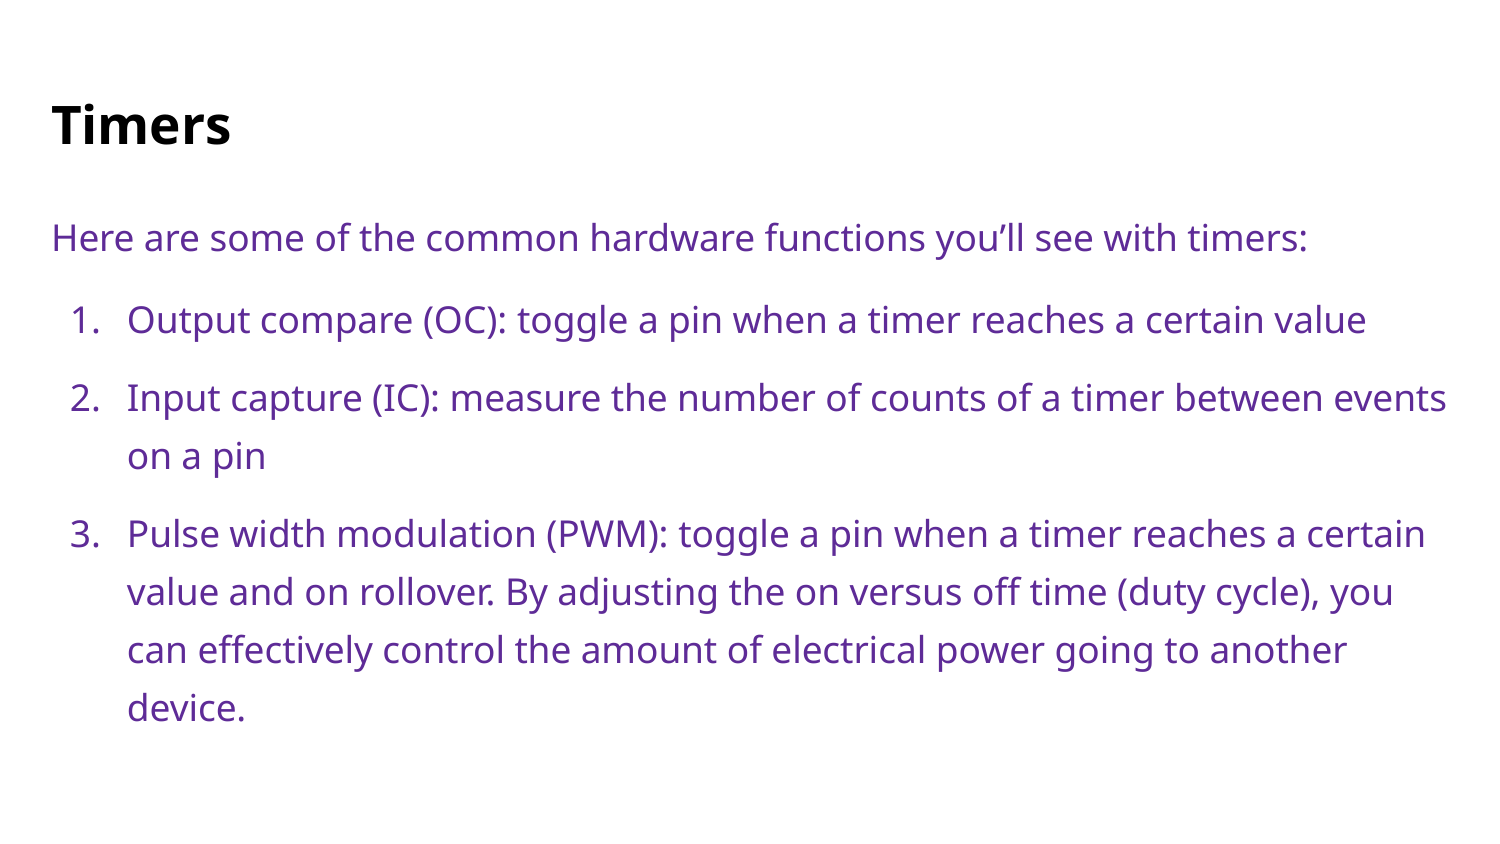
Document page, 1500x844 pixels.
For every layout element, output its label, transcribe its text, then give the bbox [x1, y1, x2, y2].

title Timers [51, 72, 1449, 176]
list Here are some of the common hardware functions you’ll see with timers: Output compare (OC): toggle a pin when a timer reaches a certain value Input capture (IC): measure the number of counts of a timer between events on a pin Pulse width modulation (PWM): toggle a pin when a timer reaches a certain value and on rollover. By adjusting the on versus off time (duty cycle), you can effectively control the amount of electrical power going to another device. [51, 189, 1449, 750]
